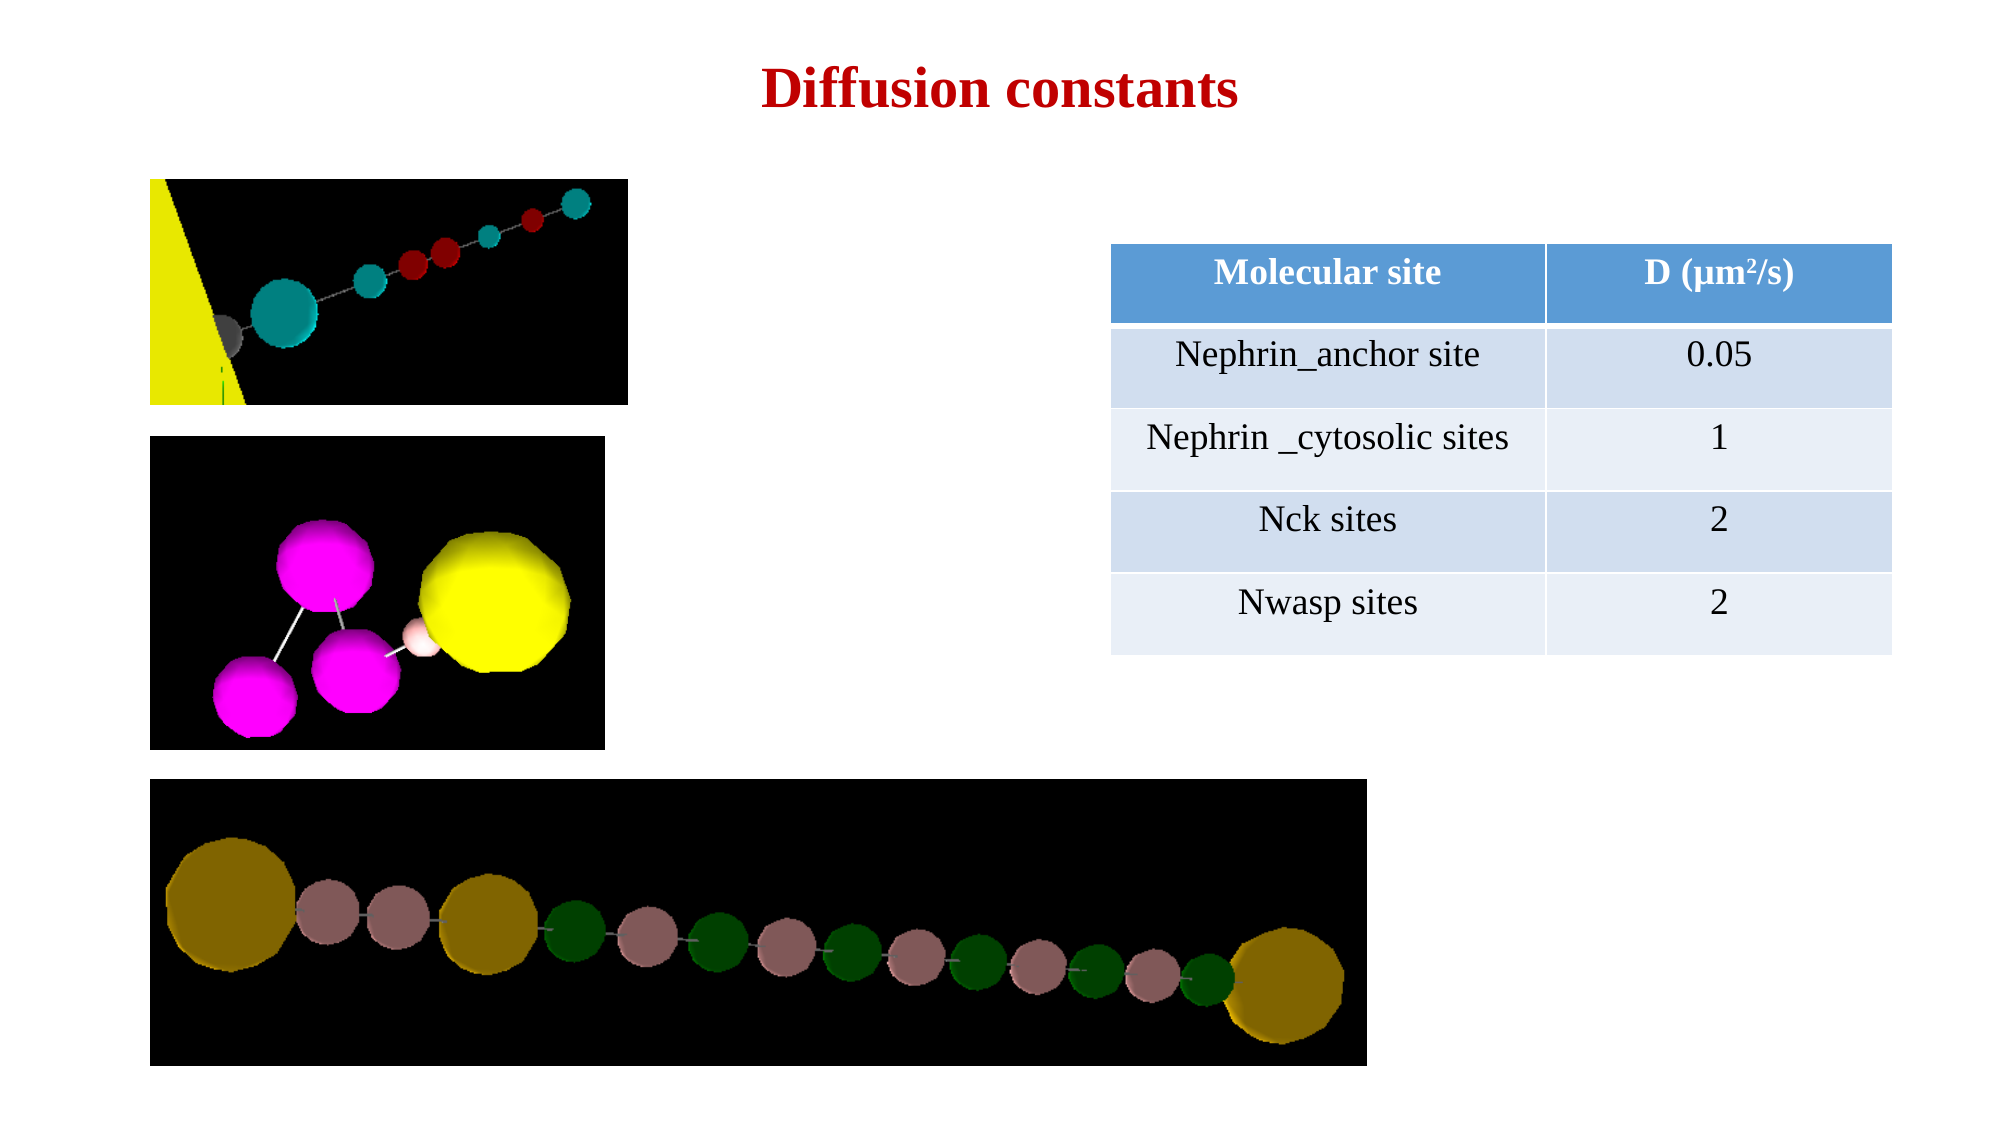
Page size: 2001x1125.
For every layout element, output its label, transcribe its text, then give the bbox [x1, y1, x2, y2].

table_cell Nephrin _cytosolic sites [1111, 409, 1545, 490]
picture [150, 436, 605, 750]
table_cell Nwasp sites [1111, 574, 1545, 655]
table_cell 2 [1547, 574, 1892, 655]
table_header D (µm2/s) [1547, 244, 1892, 323]
text_box Diffusion constants [25, 41, 1976, 127]
table_cell 2 [1547, 492, 1892, 572]
table_header Molecular site [1111, 244, 1545, 323]
table_cell Nephrin_anchor site [1111, 329, 1545, 408]
table_cell Nck sites [1111, 492, 1545, 572]
picture [150, 179, 628, 405]
table_cell 1 [1547, 409, 1892, 490]
picture [150, 779, 1367, 1066]
table_cell 0.05 [1547, 329, 1892, 408]
